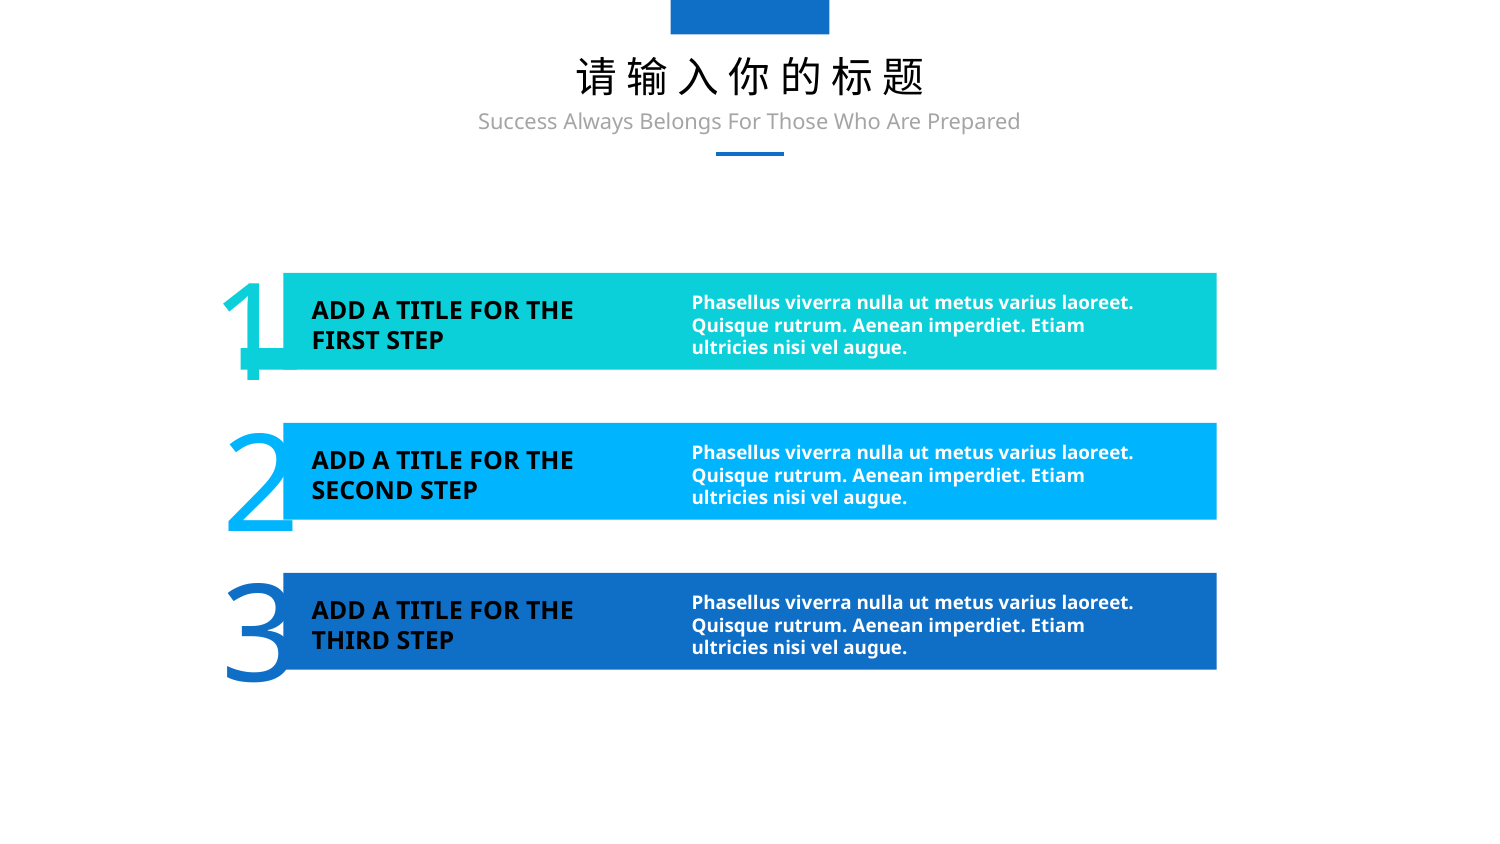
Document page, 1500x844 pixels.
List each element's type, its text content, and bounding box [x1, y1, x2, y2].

text_box ADD A TITLE FOR THE FIRST STEP [296, 287, 620, 362]
text_box [670, 0, 830, 35]
text_box Success Always Belongs For Those Who Are Prepared [432, 105, 1068, 142]
text_box 2 [185, 389, 315, 567]
text_box Phasellus viverra nulla ut metus varius laoreet. Quisque rutrum. Aenean imperdiet. Etiam ultricies nisi vel augue. [676, 283, 1165, 366]
text_box ADD A TITLE FOR THE SECOND STEP [296, 437, 620, 512]
text_box [314, 572, 1218, 671]
text_box [240, 347, 298, 371]
text_box 请输入你的标题 [560, 53, 940, 105]
text_box 1 [174, 237, 305, 415]
text_box 3 [184, 538, 314, 717]
text_box Phasellus viverra nulla ut metus varius laoreet. Quisque rutrum. Aenean imperdiet. Etiam ultricies nisi vel augue. [676, 433, 1165, 516]
text_box Phasellus viverra nulla ut metus varius laoreet. Quisque rutrum. Aenean imperdiet. Etiam ultricies nisi vel augue. [676, 583, 1165, 666]
text_box [305, 272, 1218, 371]
text_box [315, 422, 1218, 521]
text_box ADD A TITLE FOR THE THIRD STEP [296, 587, 620, 662]
